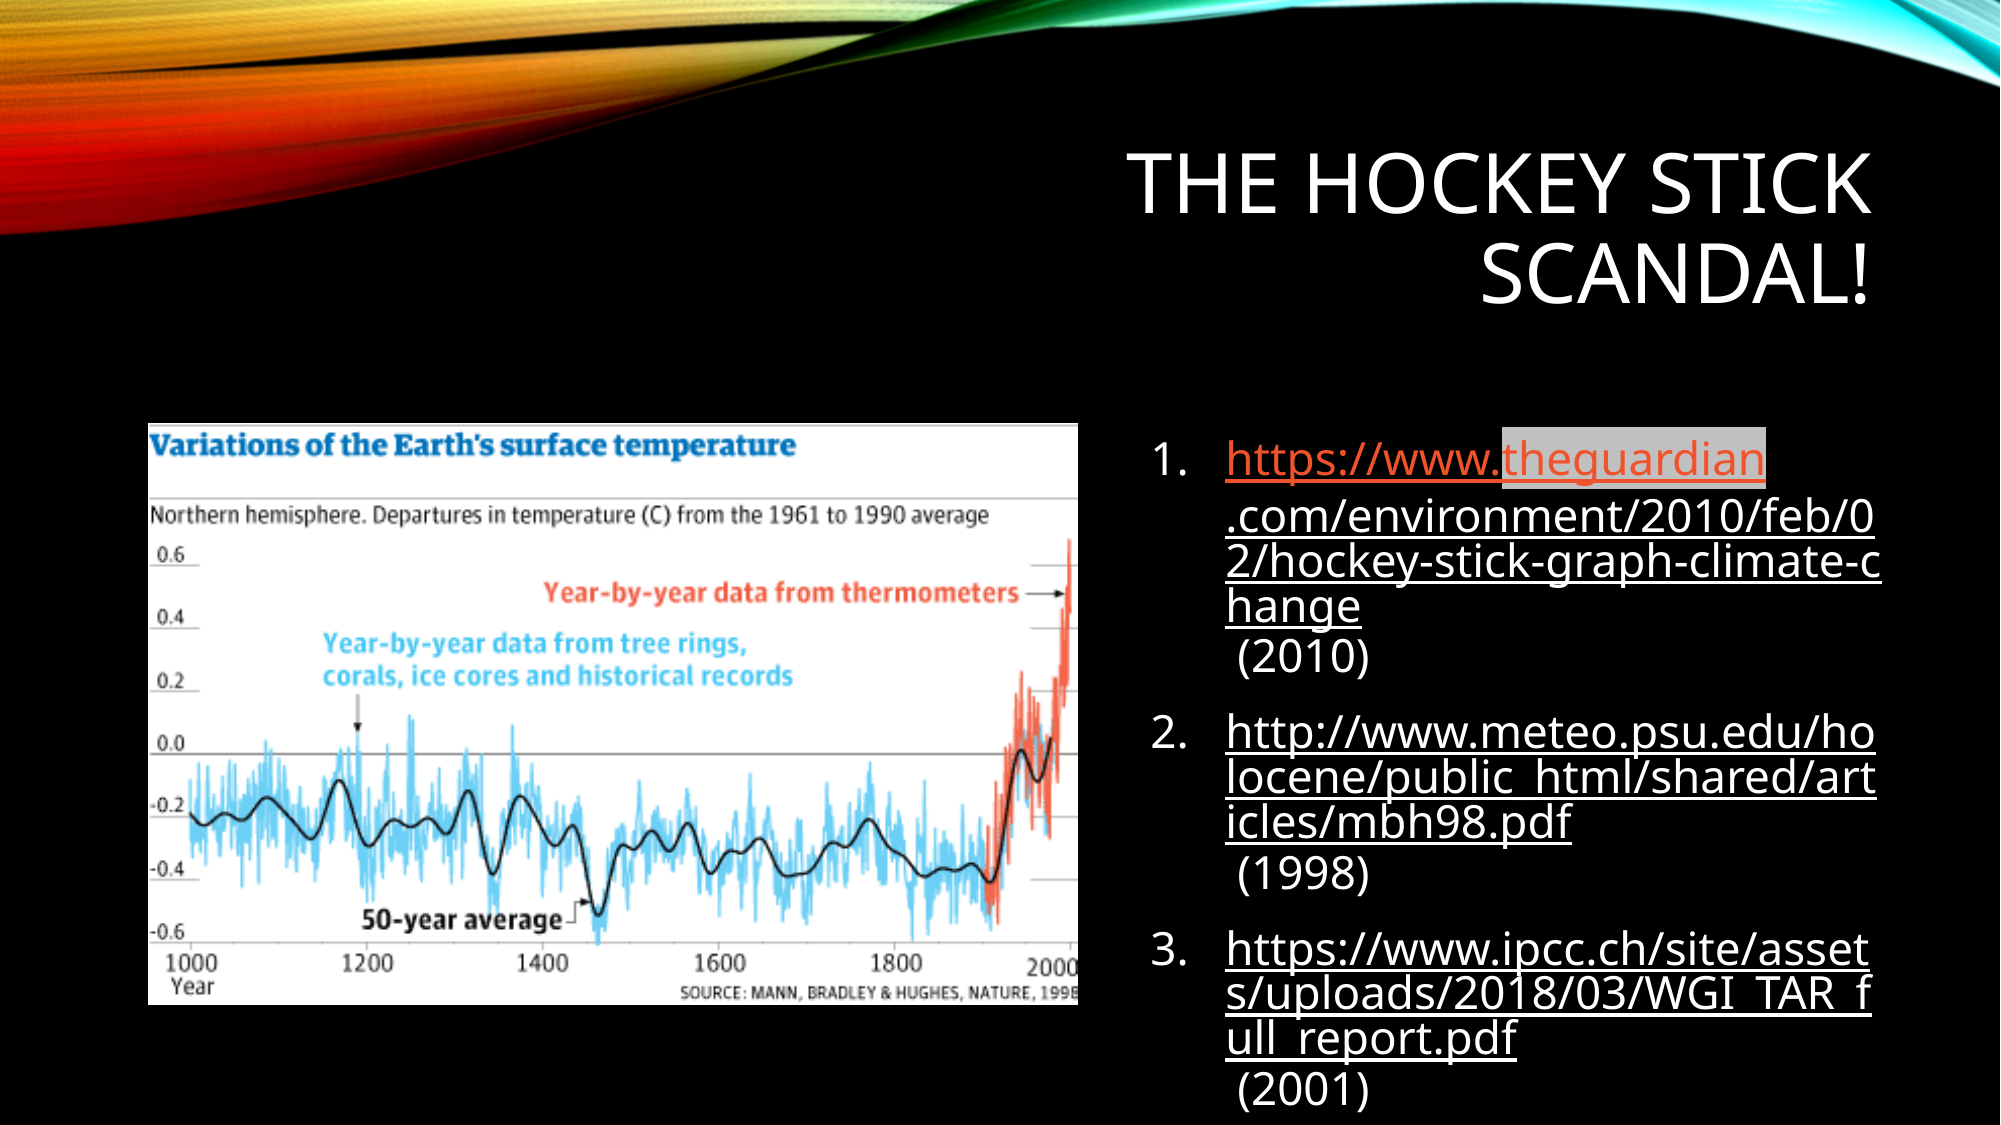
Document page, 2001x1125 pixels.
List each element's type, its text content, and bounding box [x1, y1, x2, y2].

picture [0, 0, 2000, 237]
text_box https://www.theguardian.com/environment/2010/feb/02/hockey-stick-graph-climate-change (2010) http://www.meteo.psu.edu/holocene/public_html/shared/articles/mbh98.pdf (1998) https://www.ipcc.ch/site/assets/uploads/2018/03/WGI_TAR_full_report.pdf (2001) [1135, 423, 1903, 1084]
title The Hockey Stick scandal! [474, 125, 1888, 338]
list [148, 423, 1078, 1005]
